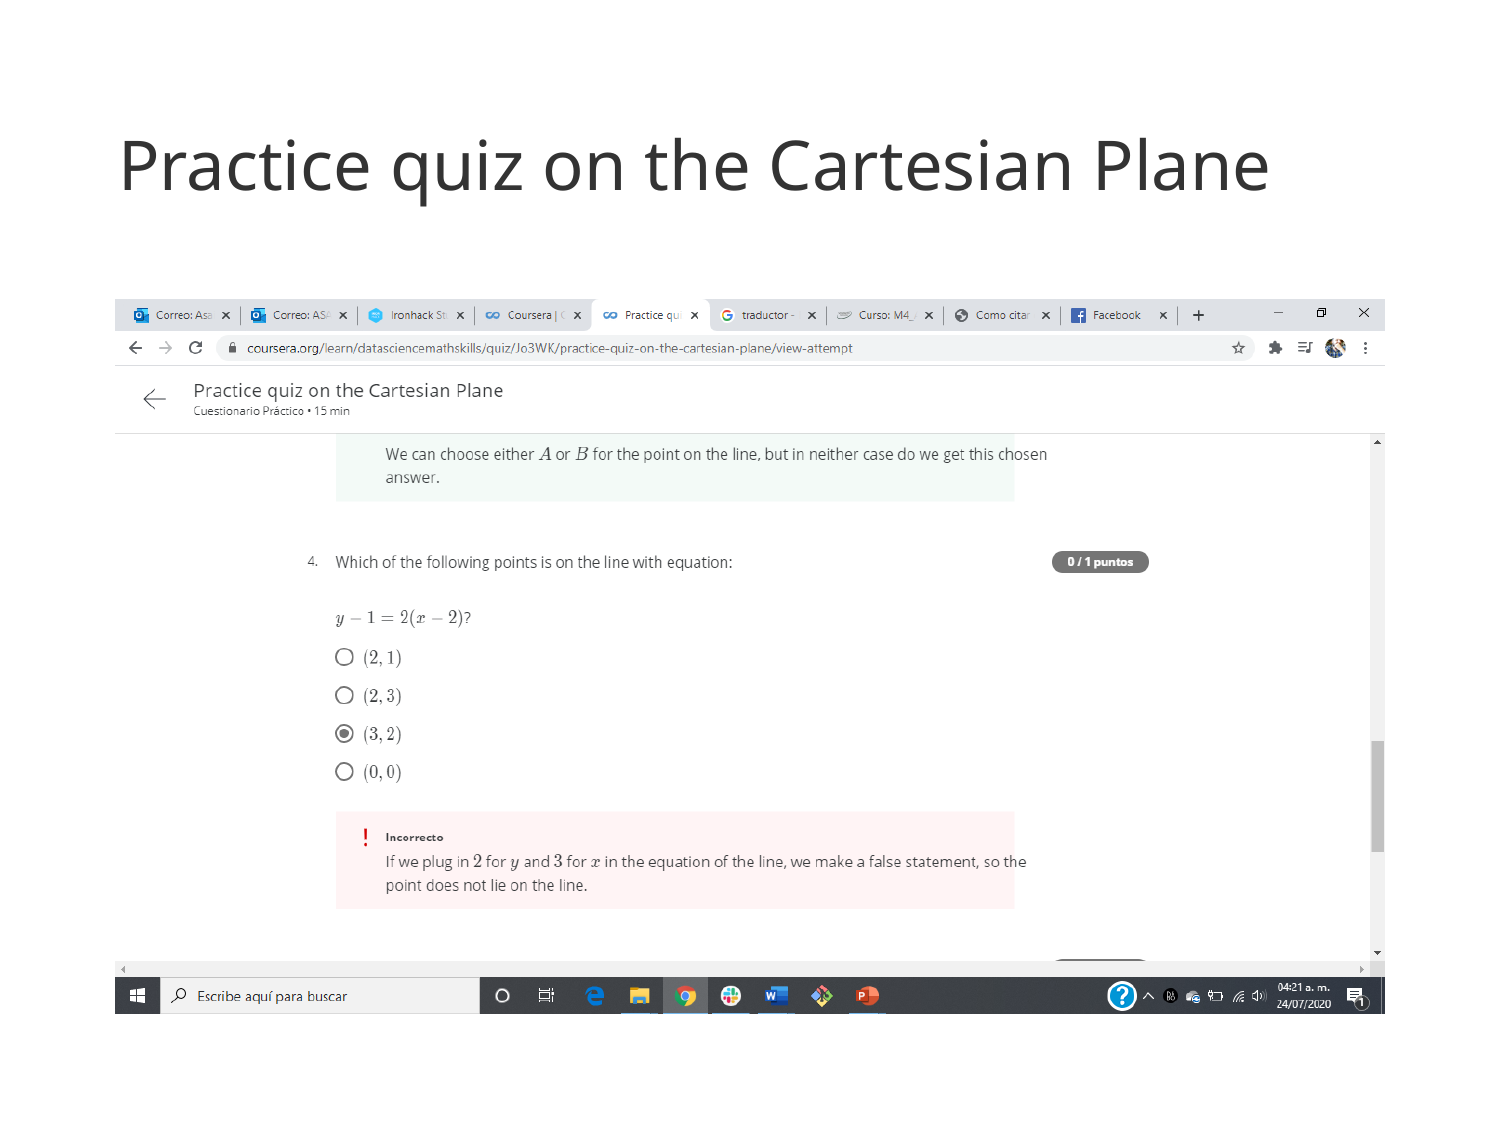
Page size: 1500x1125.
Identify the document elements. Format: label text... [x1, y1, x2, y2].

title Practice quiz on the Cartesian Plane [103, 59, 1397, 278]
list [115, 299, 1385, 1014]
